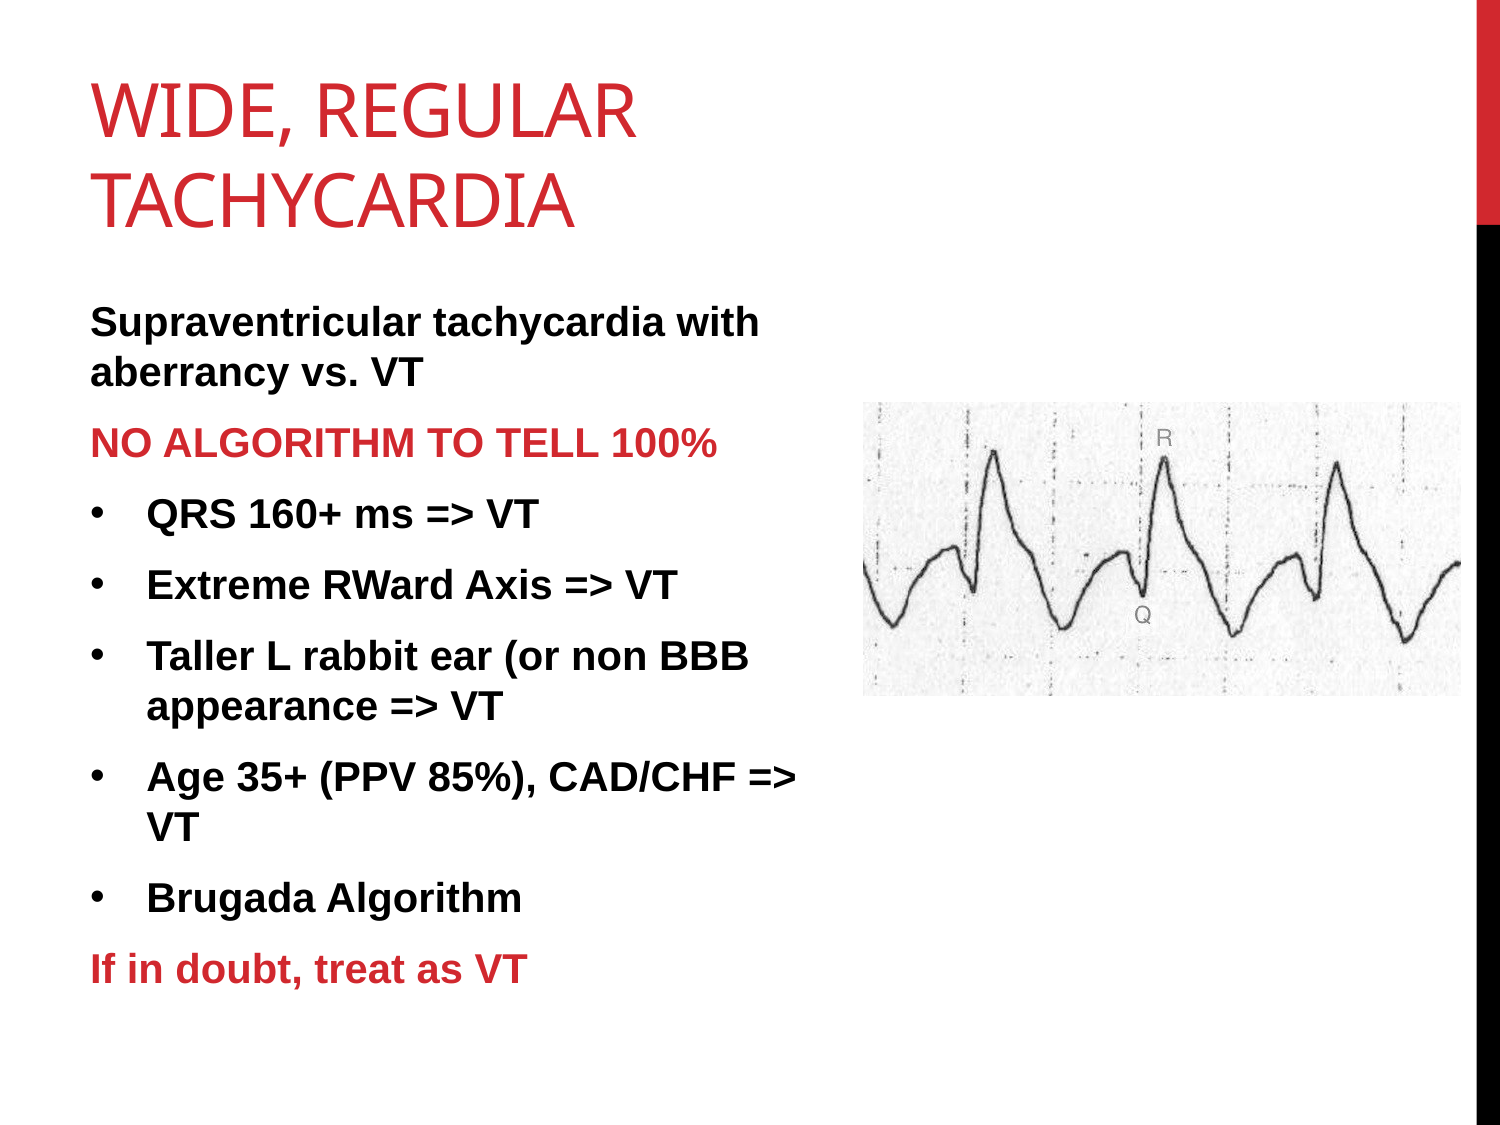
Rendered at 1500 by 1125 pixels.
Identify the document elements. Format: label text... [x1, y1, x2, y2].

picture [863, 401, 1462, 696]
list Supraventricular tachycardia with aberrancy vs. VT NO ALGORITHM TO TELL 100% QRS 160+ ms => VT Extreme RWard Axis => VT Taller L rabbit ear (or non BBB appearance => VT Age 35+ (PPV 85%), CAD/CHF => VT Brugada Algorithm If in doubt, treat as VT [75, 287, 870, 1005]
title Wide, regular tachycardia [75, 25, 1025, 250]
